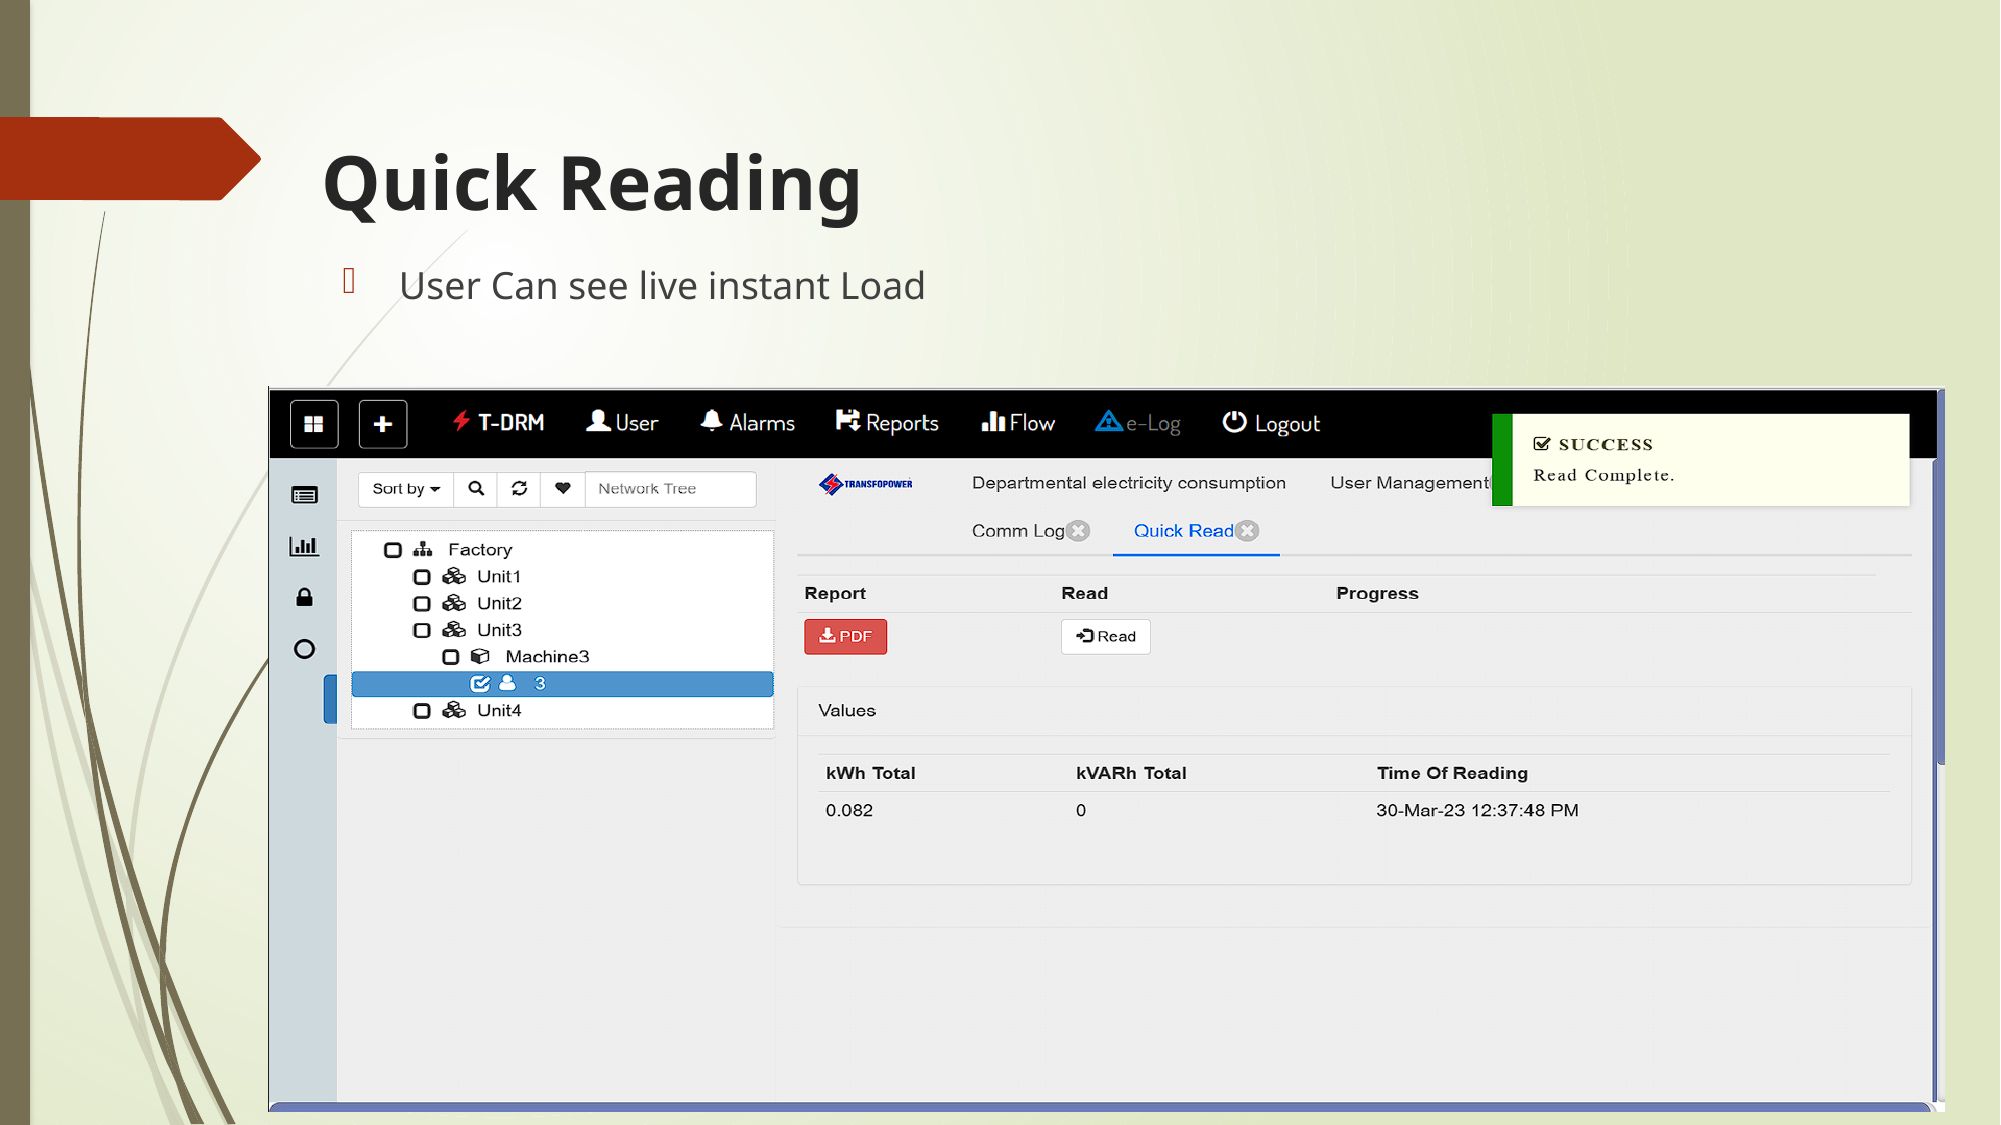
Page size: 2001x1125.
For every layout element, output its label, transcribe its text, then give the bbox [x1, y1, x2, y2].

picture [268, 386, 1946, 1112]
list User Can see live instant Load [327, 254, 1790, 386]
title Quick Reading [306, 127, 1888, 313]
